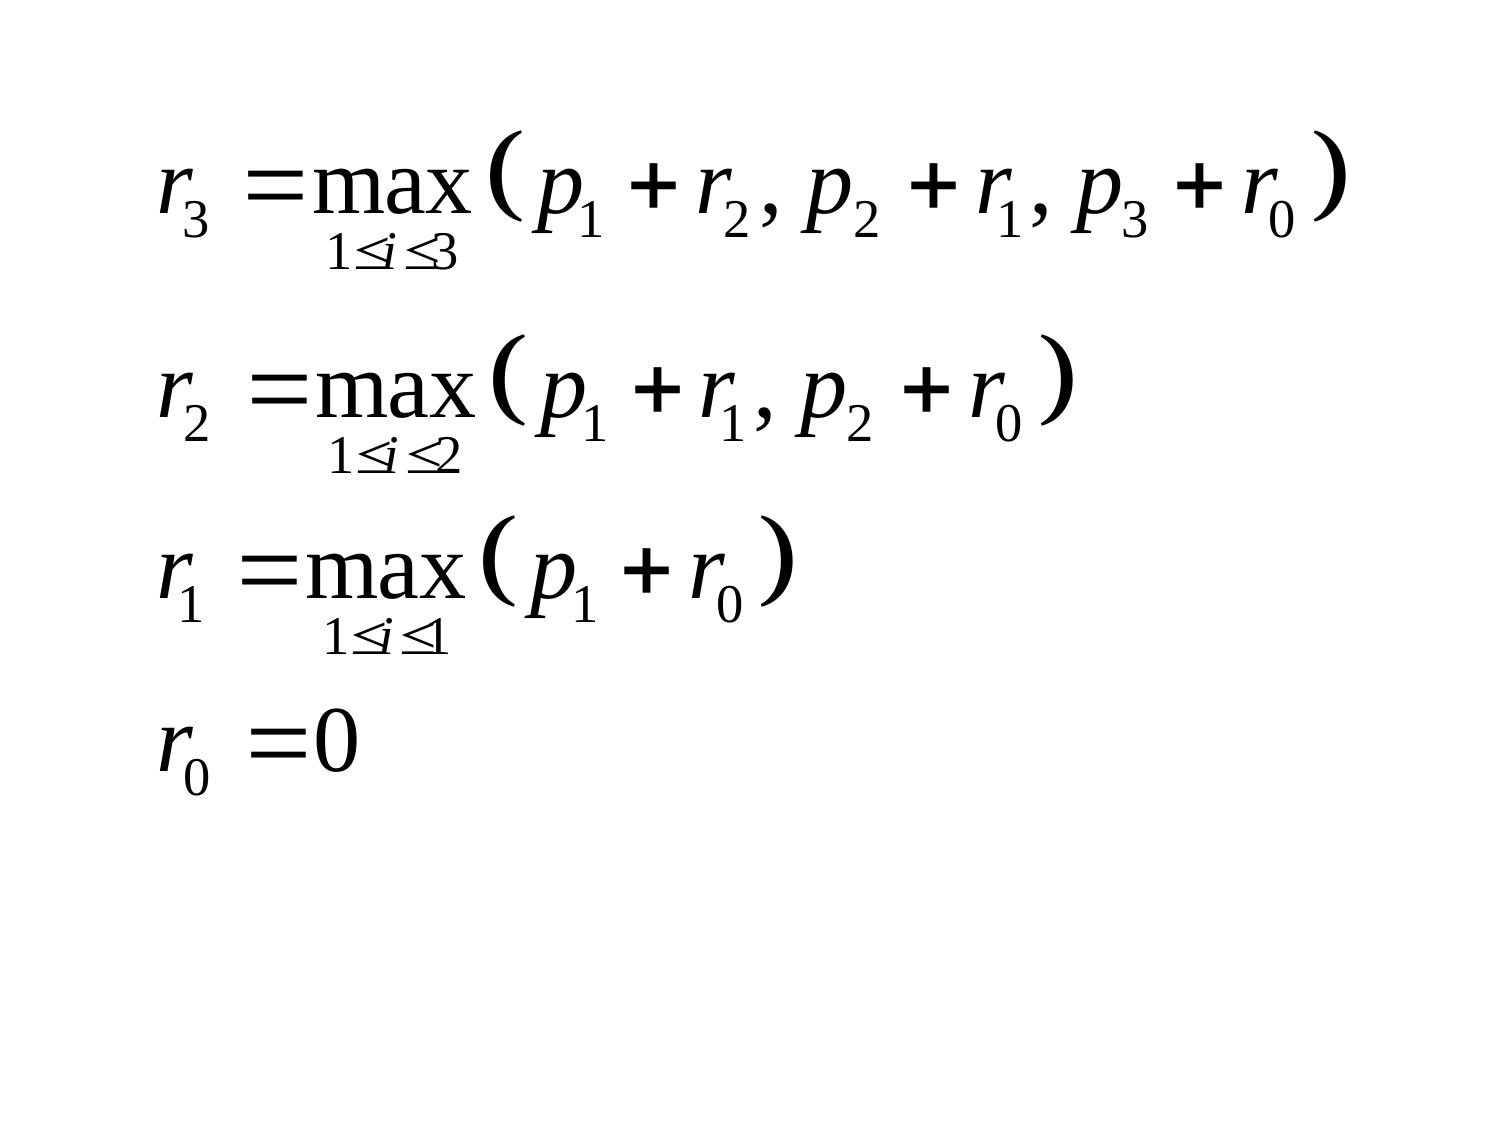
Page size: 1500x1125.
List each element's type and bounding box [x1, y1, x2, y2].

text_box [141, 111, 1360, 293]
text_box [141, 676, 378, 819]
text_box [141, 315, 1085, 497]
text_box [141, 496, 802, 677]
